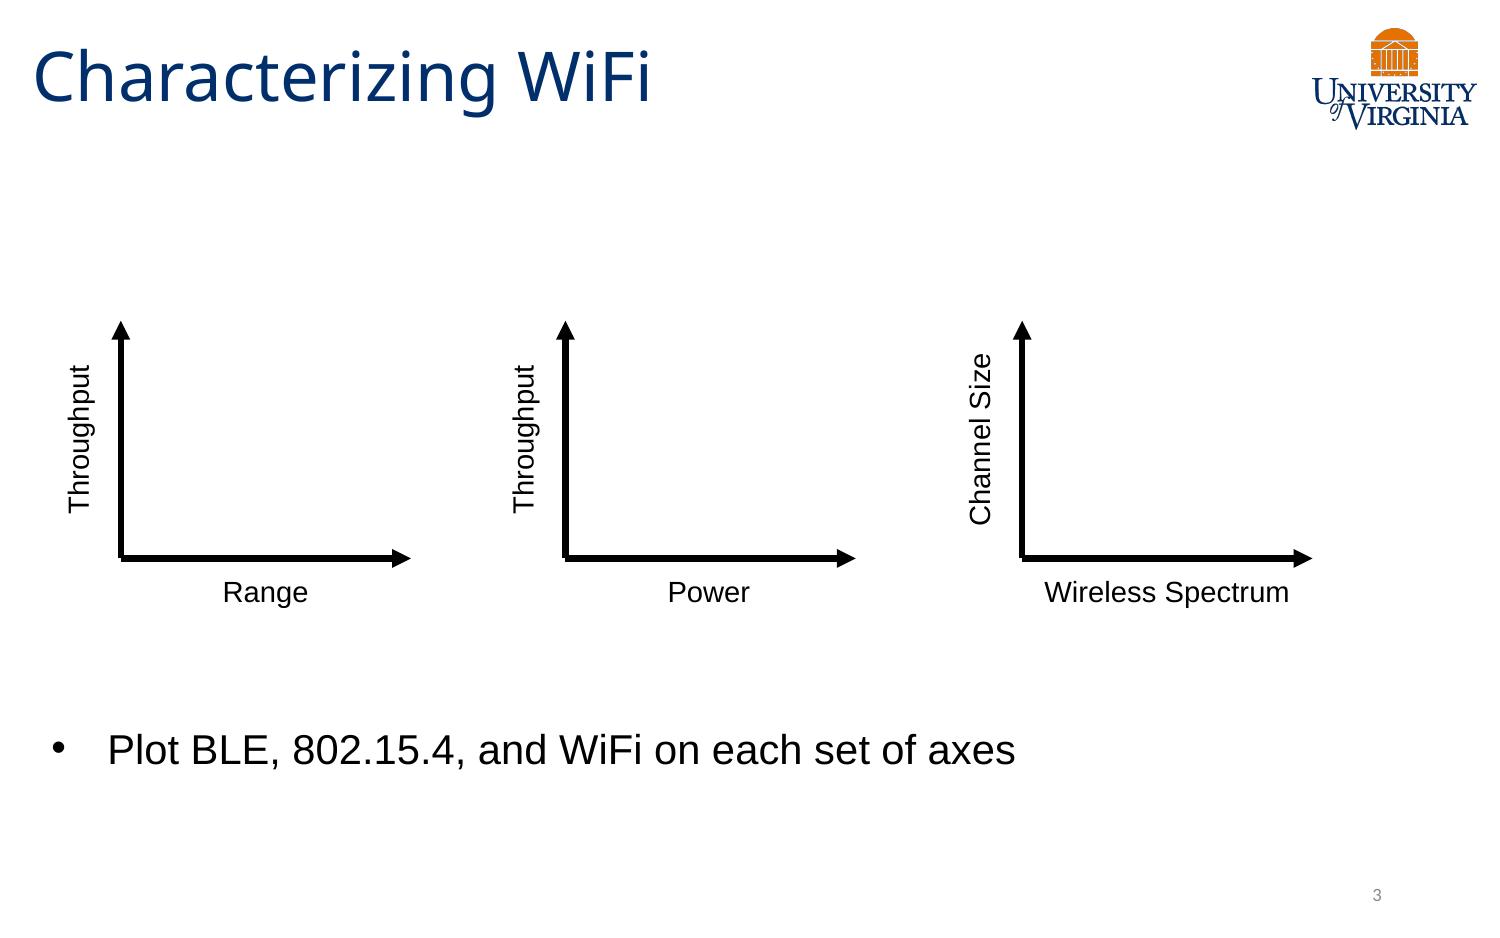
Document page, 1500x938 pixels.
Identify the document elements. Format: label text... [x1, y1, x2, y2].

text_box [496, 320, 856, 617]
title Characterizing WiFi [17, 14, 1297, 145]
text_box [953, 320, 1313, 617]
picture [1312, 28, 1477, 130]
list Plot BLE, 802.15.4, and WiFi on each set of axes [17, 714, 1483, 845]
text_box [51, 320, 412, 617]
slide_number 3 [1059, 868, 1397, 919]
